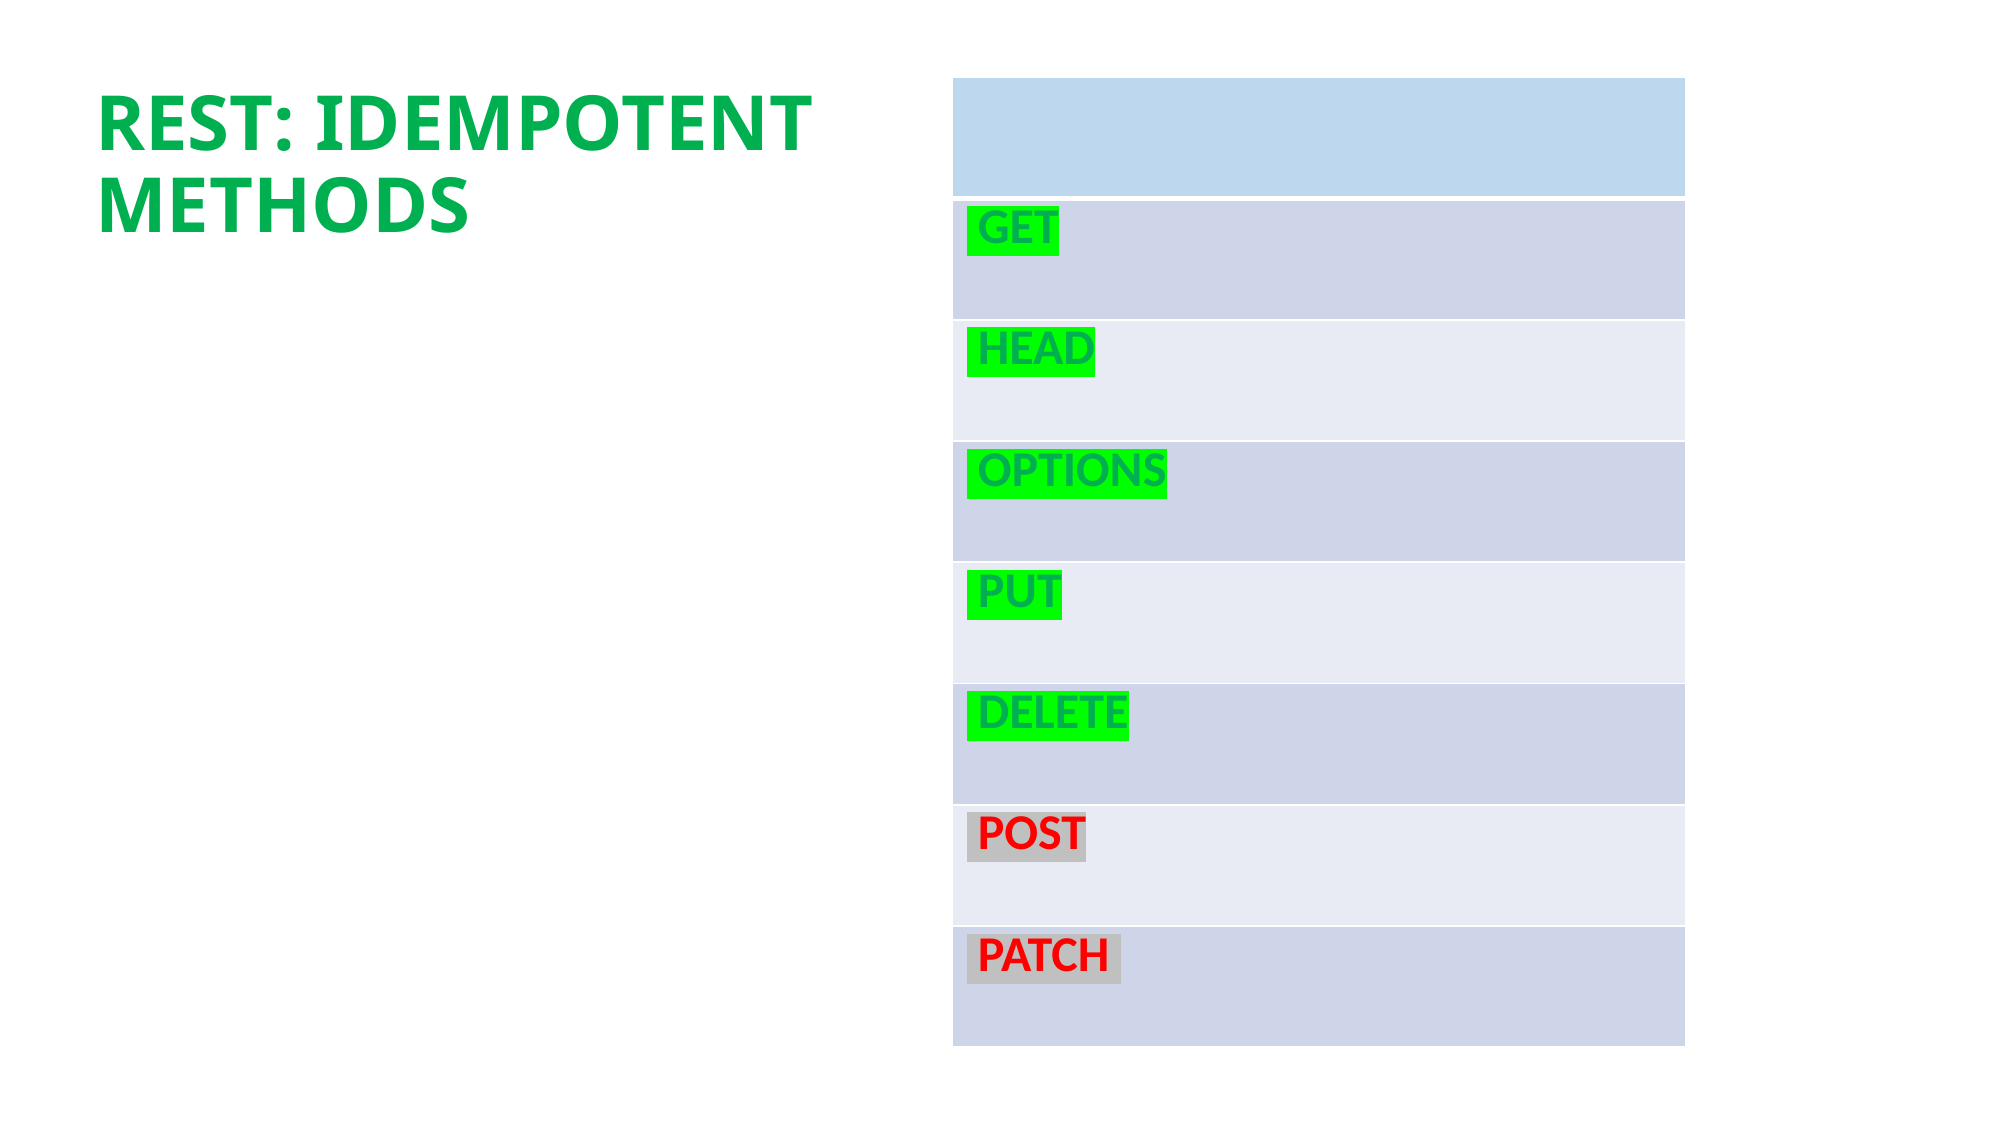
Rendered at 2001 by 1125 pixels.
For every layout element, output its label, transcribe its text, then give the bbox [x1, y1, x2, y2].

table_cell POST [953, 806, 1685, 925]
table_header [953, 78, 1685, 196]
title REST: IDEMPOTENT METHODS [80, 56, 849, 278]
table_cell PATCH [953, 927, 1685, 1046]
table_cell DELETE [953, 684, 1685, 804]
table_cell PUT [953, 563, 1685, 683]
table_cell GET [953, 201, 1685, 319]
table_cell HEAD [953, 321, 1685, 440]
table_cell OPTIONS [953, 442, 1685, 561]
